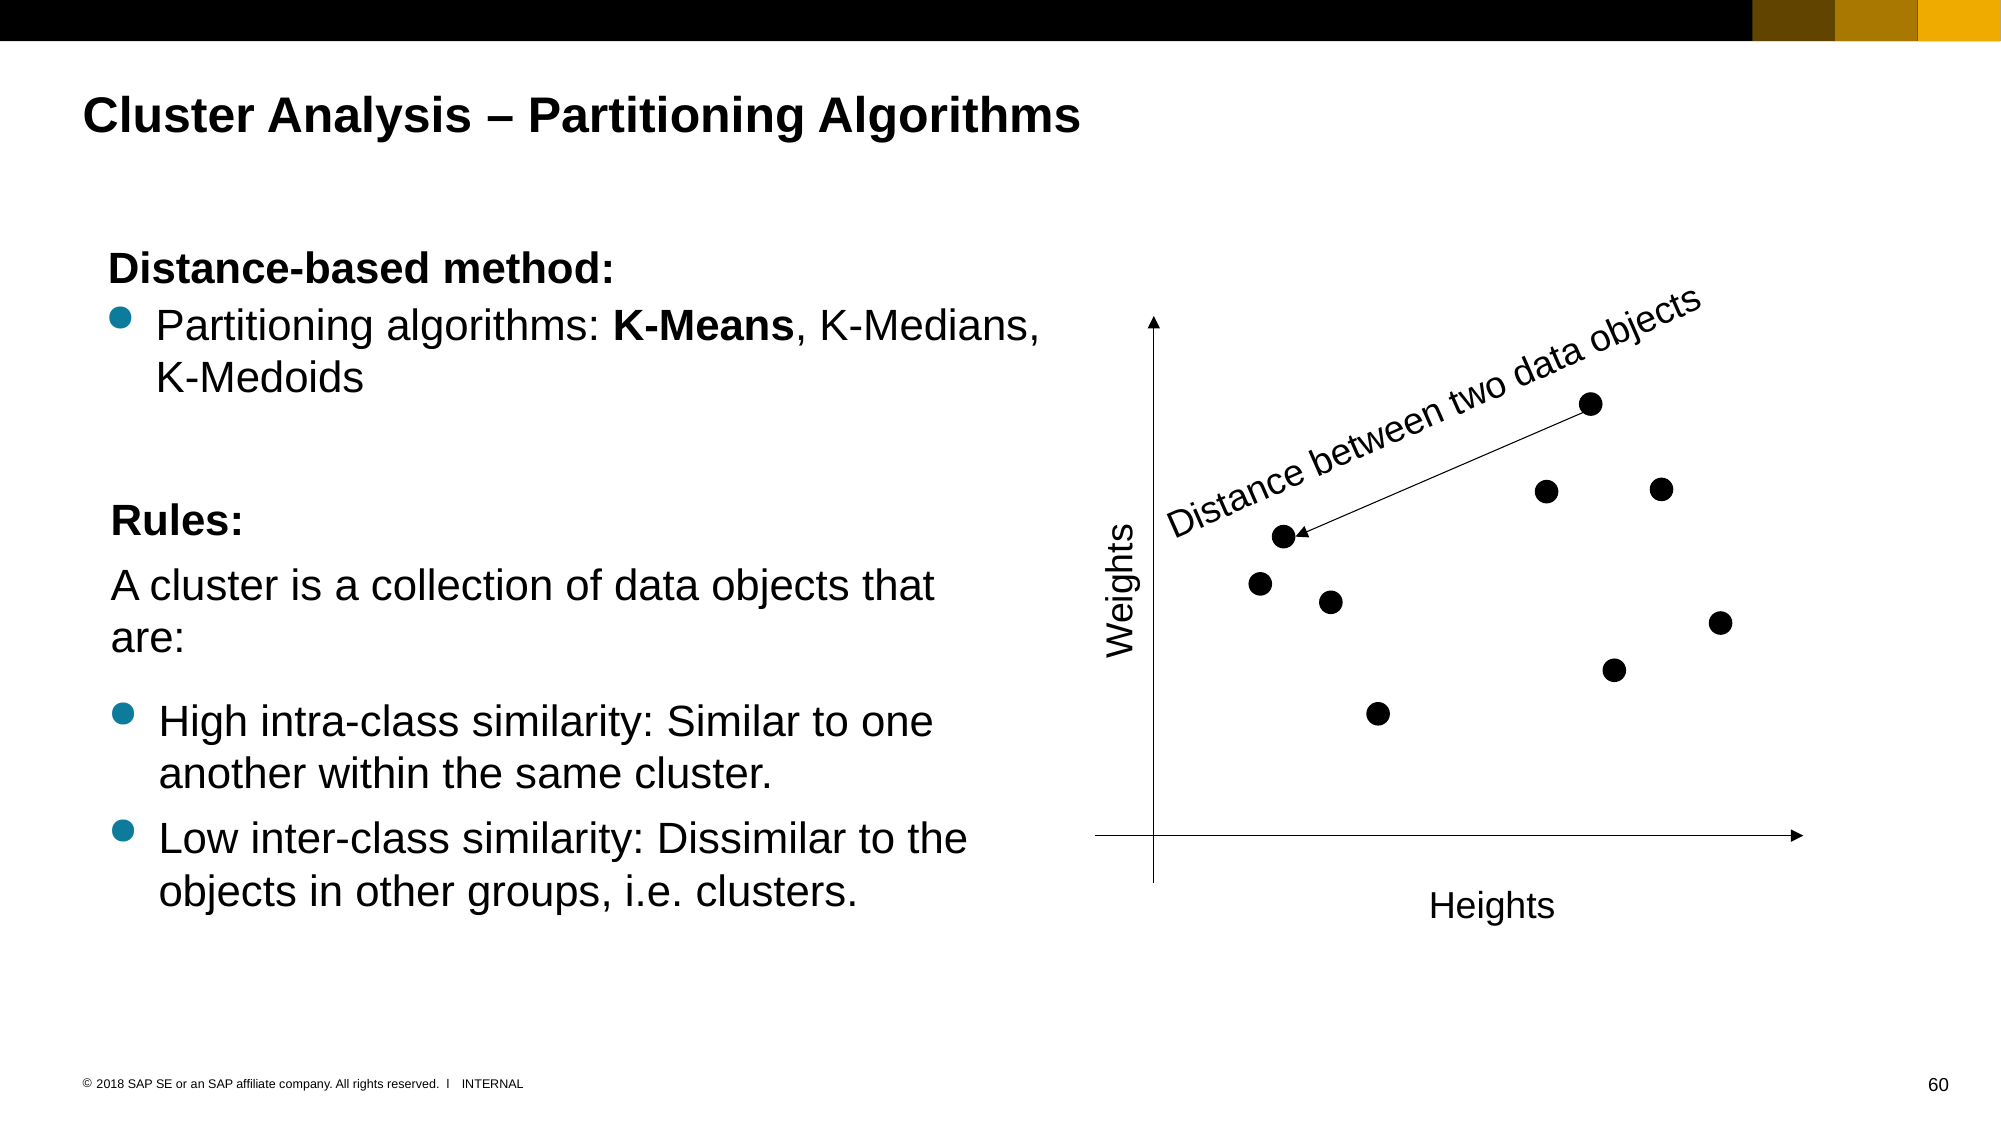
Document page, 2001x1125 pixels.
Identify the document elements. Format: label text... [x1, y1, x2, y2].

text_box Distance between two data objects [1373, 268, 1716, 411]
text_box [1319, 590, 1343, 615]
text_box Rules: A cluster is a collection of data objects that are: High intra-class similarity: Similar to one another within the same cluster. Low inter-class similarity: Dissimilar to the objects in other groups, i.e. clusters. [110, 491, 995, 916]
text_box Weights [1094, 351, 1140, 659]
text_box [1649, 477, 1674, 502]
text_box [1578, 392, 1603, 412]
text_box [1366, 701, 1390, 726]
text_box [1248, 572, 1273, 596]
text_box Distance between two data objects [1159, 448, 1289, 547]
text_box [1295, 412, 1583, 537]
text_box [1271, 524, 1292, 549]
text_box Heights [1428, 881, 1736, 927]
title Cluster Analysis – Partitioning Algorithms [82, 82, 1918, 144]
text_box Distance-based method: Partitioning algorithms: K-Means, K-Medians, K-Medoids [93, 232, 1093, 468]
text_box [1585, 405, 1603, 416]
text_box [1602, 658, 1627, 683]
text_box [1708, 611, 1733, 635]
